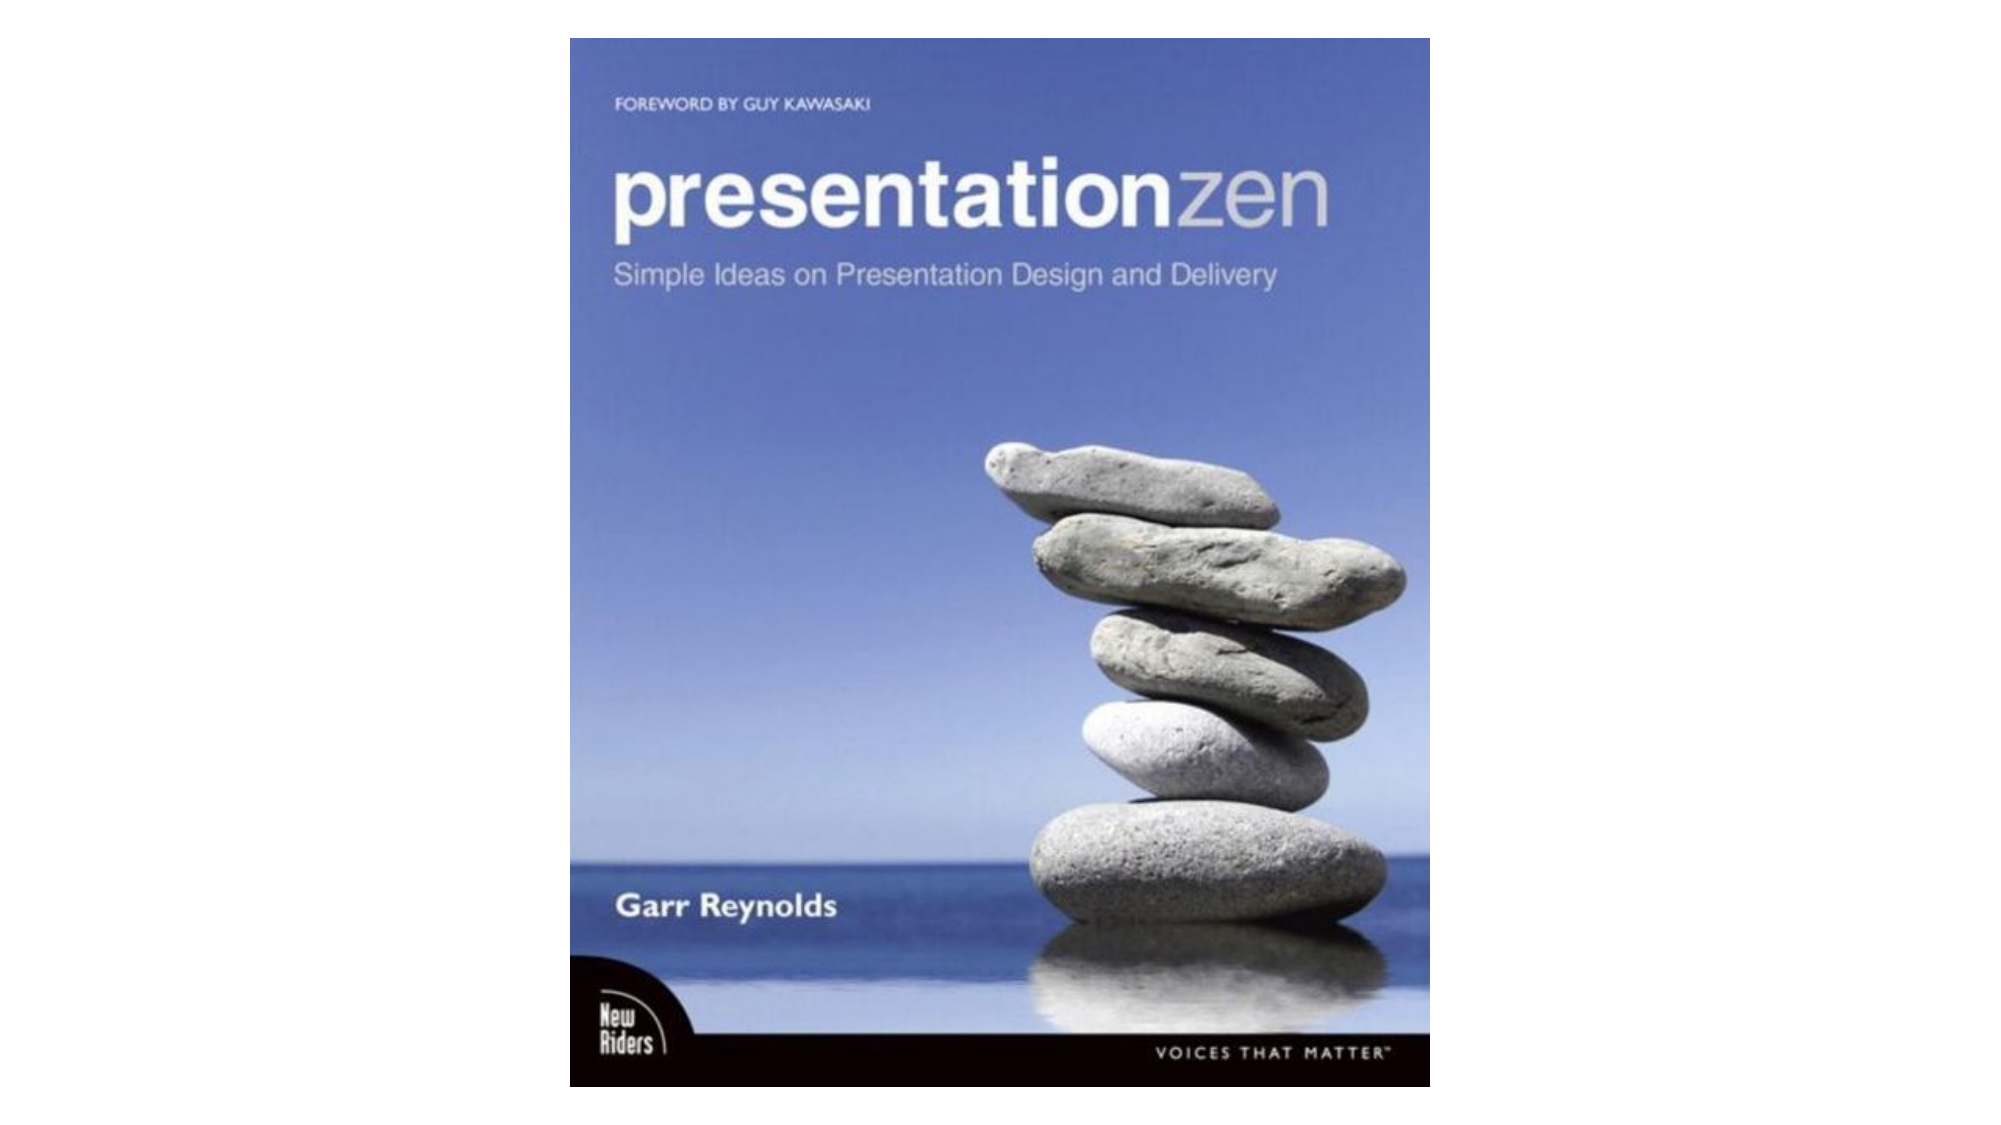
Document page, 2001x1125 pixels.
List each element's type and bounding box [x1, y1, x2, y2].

picture [570, 38, 1430, 1087]
